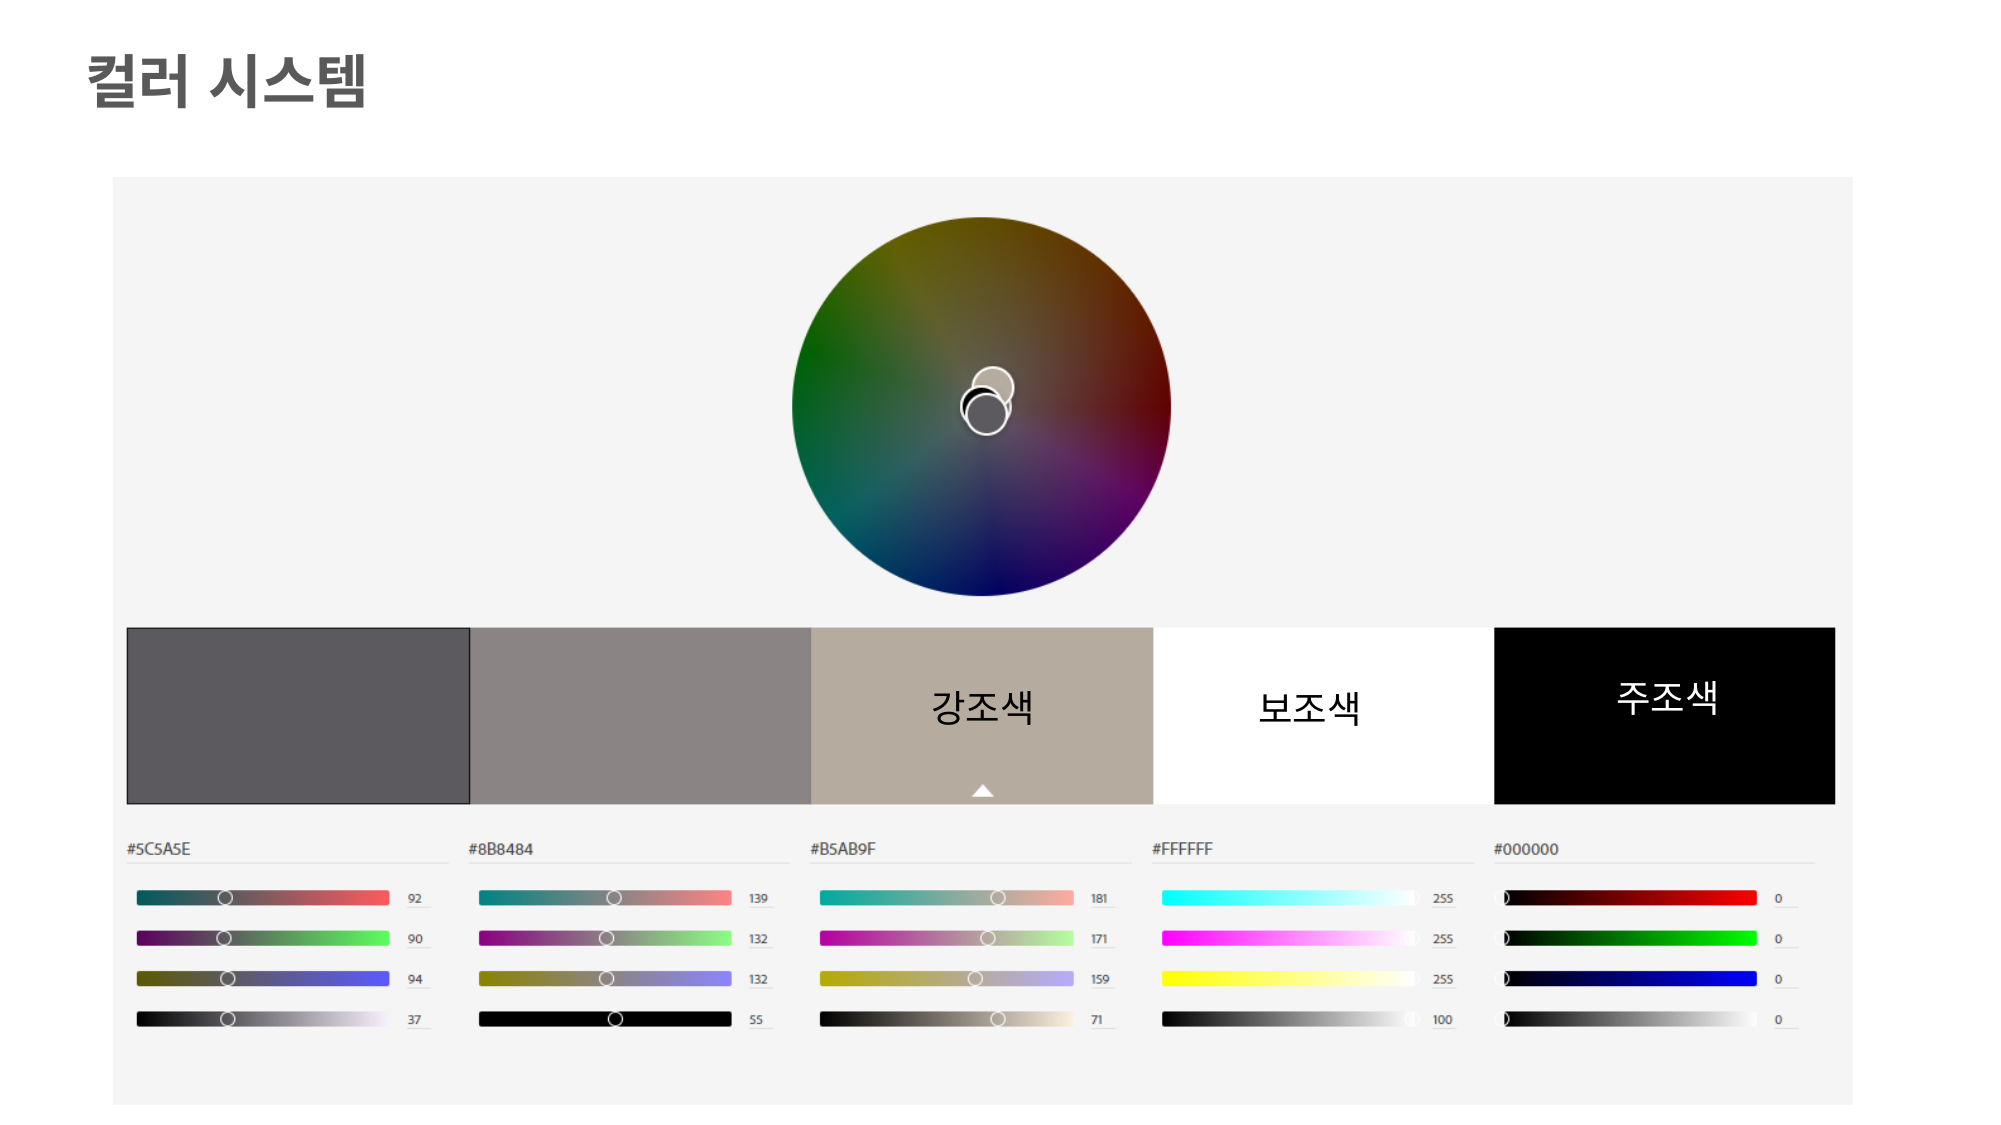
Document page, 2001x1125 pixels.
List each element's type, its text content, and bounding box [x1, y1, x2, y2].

text_box 컬러 시스템 [70, 38, 385, 123]
picture [113, 177, 1853, 1105]
